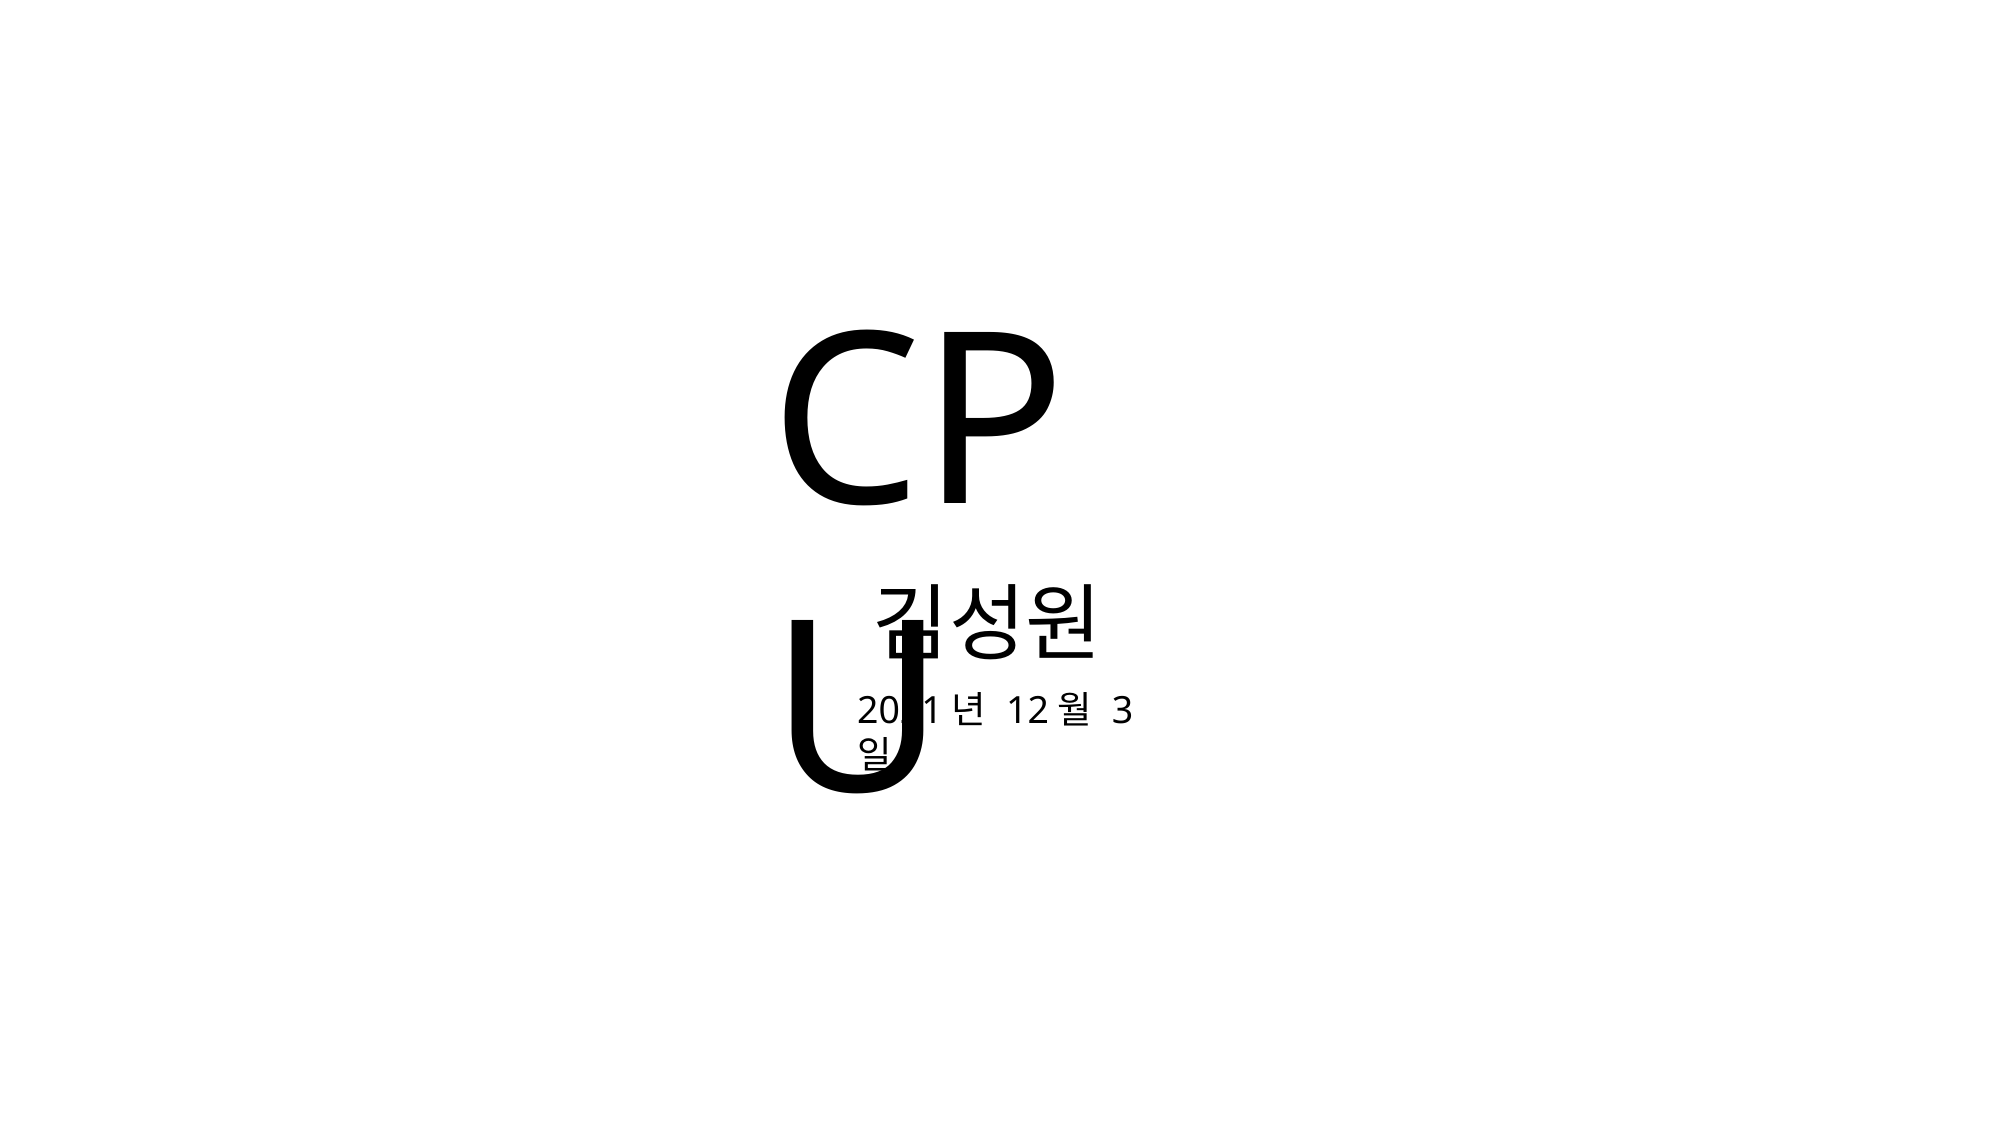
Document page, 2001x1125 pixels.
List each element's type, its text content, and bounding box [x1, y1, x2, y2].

text_box CPU [755, 257, 1245, 847]
text_box 2021년 12월 3일 [842, 678, 1158, 784]
text_box 김성원 [858, 562, 1142, 678]
